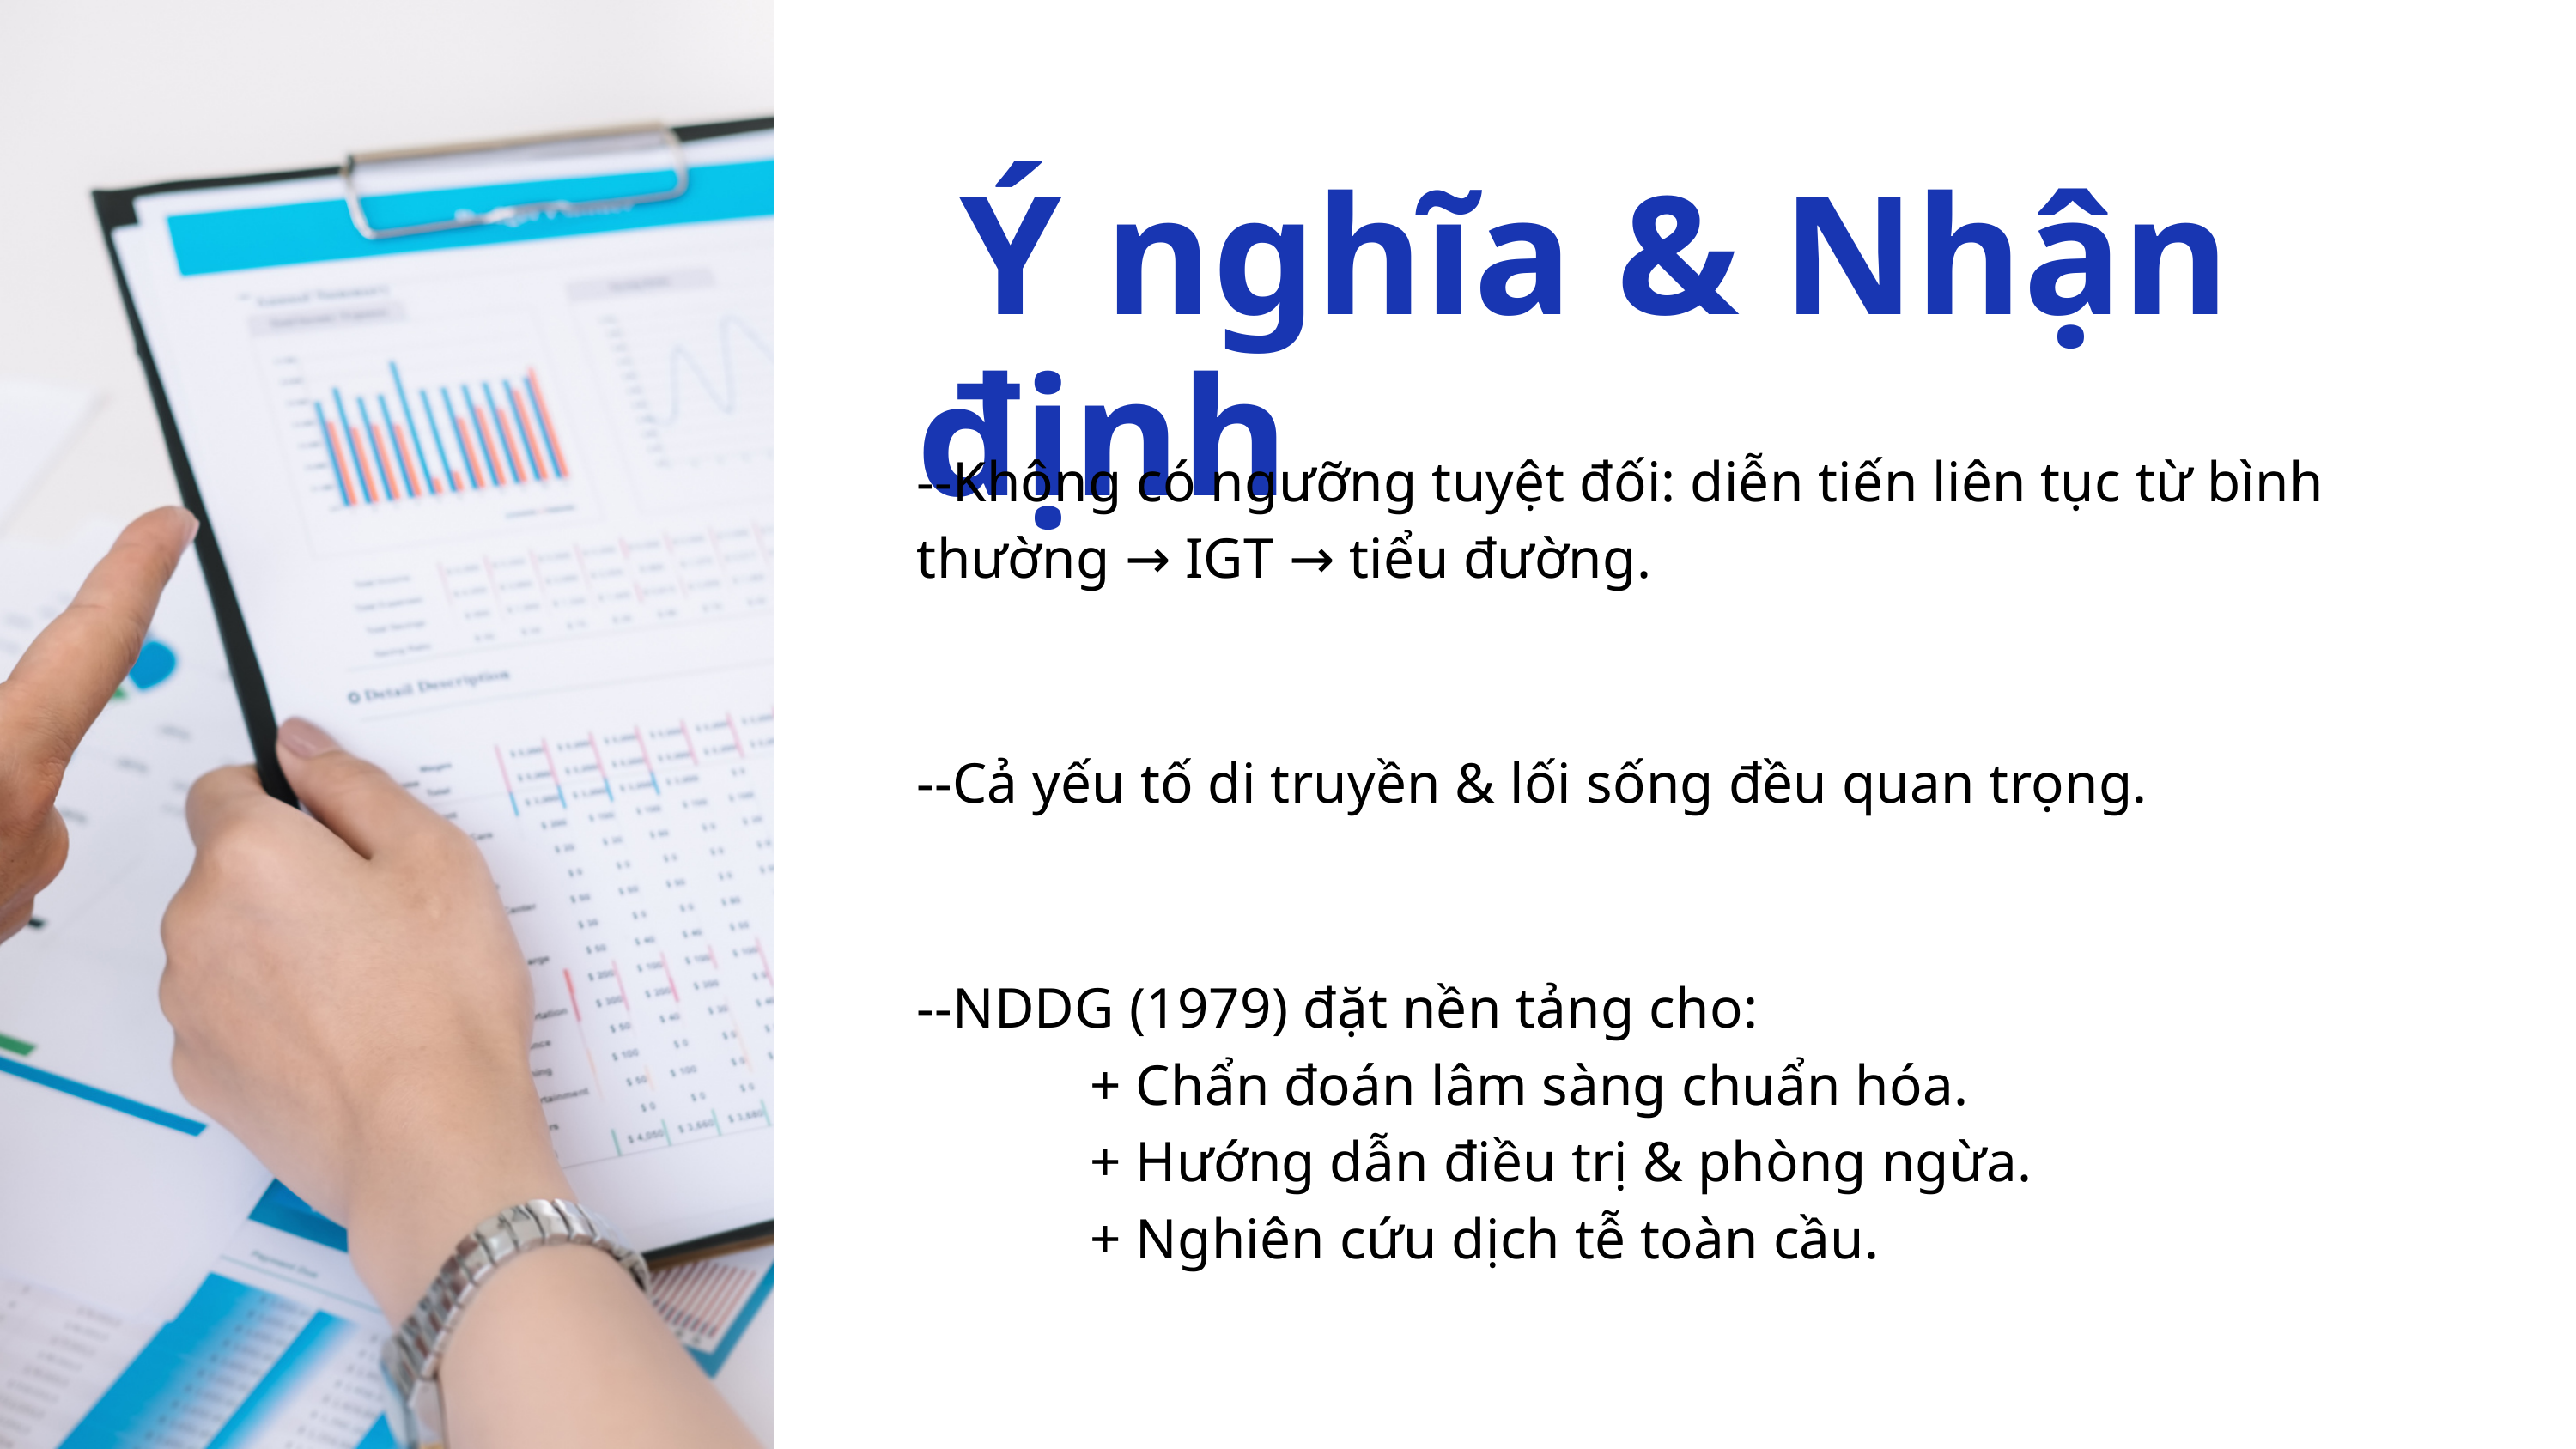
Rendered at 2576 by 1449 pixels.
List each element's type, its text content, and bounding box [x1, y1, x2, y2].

text_box --Cả yếu tố di truyền & lối sống đều quan trọng. [916, 737, 2387, 815]
text_box [0, 0, 774, 1449]
text_box --NDDG (1979) đặt nền tảng cho: + Chẩn đoán lâm sàng chuẩn hóa. + Hướng dẫn điều trị & phòng ngừa. + Nghiên cứu dịch tễ toàn cầu. [916, 962, 2387, 1347]
text_box Ý nghĩa & Nhận định [916, 167, 2484, 529]
text_box --Không có ngưỡng tuyệt đối: diễn tiến liên tục từ bình thường → IGT → tiểu đường. [916, 435, 2387, 590]
